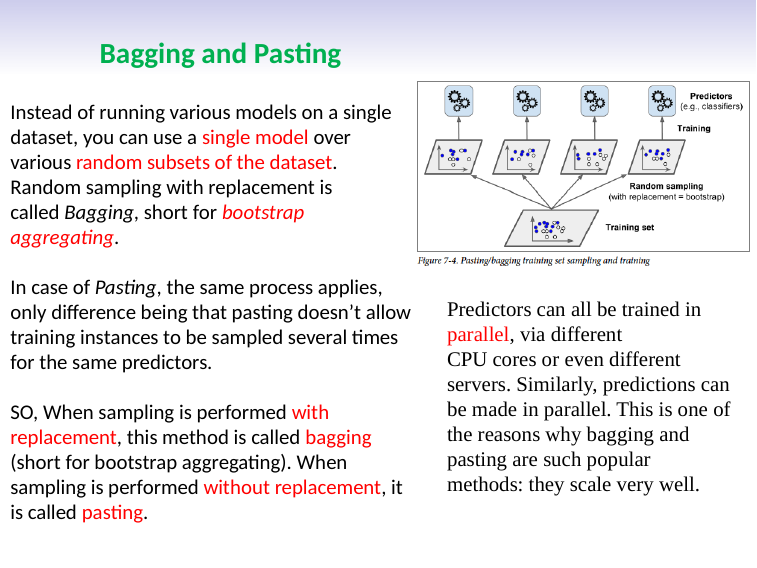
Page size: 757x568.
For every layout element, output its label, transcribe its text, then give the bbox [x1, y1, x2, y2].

list Instead of running various models on a single dataset, you can use a single model over various random subsets of the dataset. Random sampling with replacement is called Bagging, short for bootstrap aggregating. In case of Pasting, the same process applies, only difference being that pasting doesn’t allow training instances to be sampled several times for the same predictors. SO, When sampling is performed with replacement, this method is called bagging (short for bootstrap aggregating). When sampling is performed without replacement, it is called pasting. [10, 98, 414, 554]
text_box Predictors can all be trained in parallel, via different CPU cores or even different servers. Similarly, predictions can be made in parallel. This is one of the reasons why bagging and pasting are such popular methods: they scale very well. [432, 288, 746, 503]
picture [412, 75, 757, 270]
picture [0, 0, 756, 74]
title Bagging and Pasting [99, 34, 657, 70]
